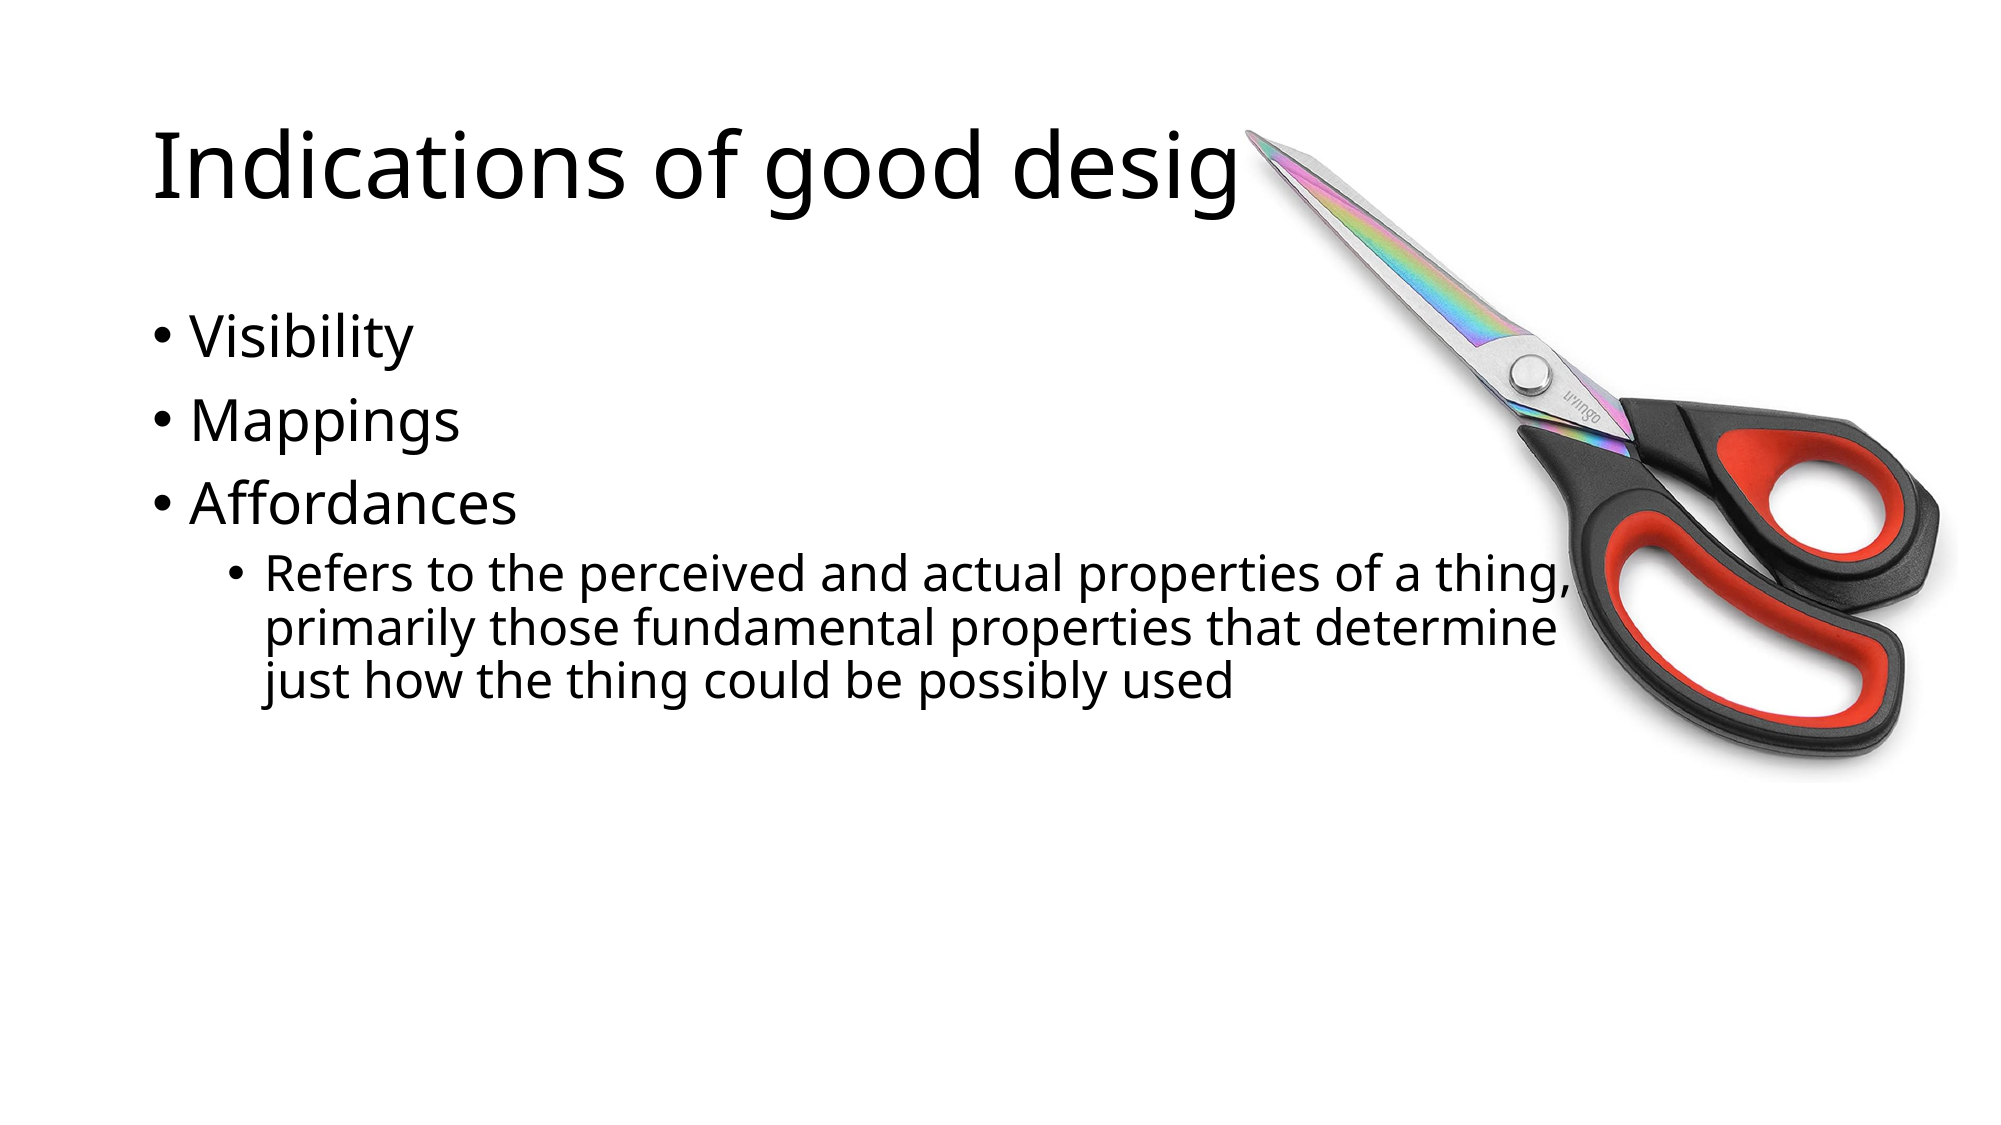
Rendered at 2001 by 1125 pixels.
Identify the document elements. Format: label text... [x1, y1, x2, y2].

title Indications of good design [137, 59, 1863, 278]
picture [1243, 127, 1959, 784]
list Visibility Mappings Affordances Refers to the perceived and actual properties of a thing, primarily those fundamental properties that determine just how the thing could be possibly used [137, 299, 1615, 1014]
